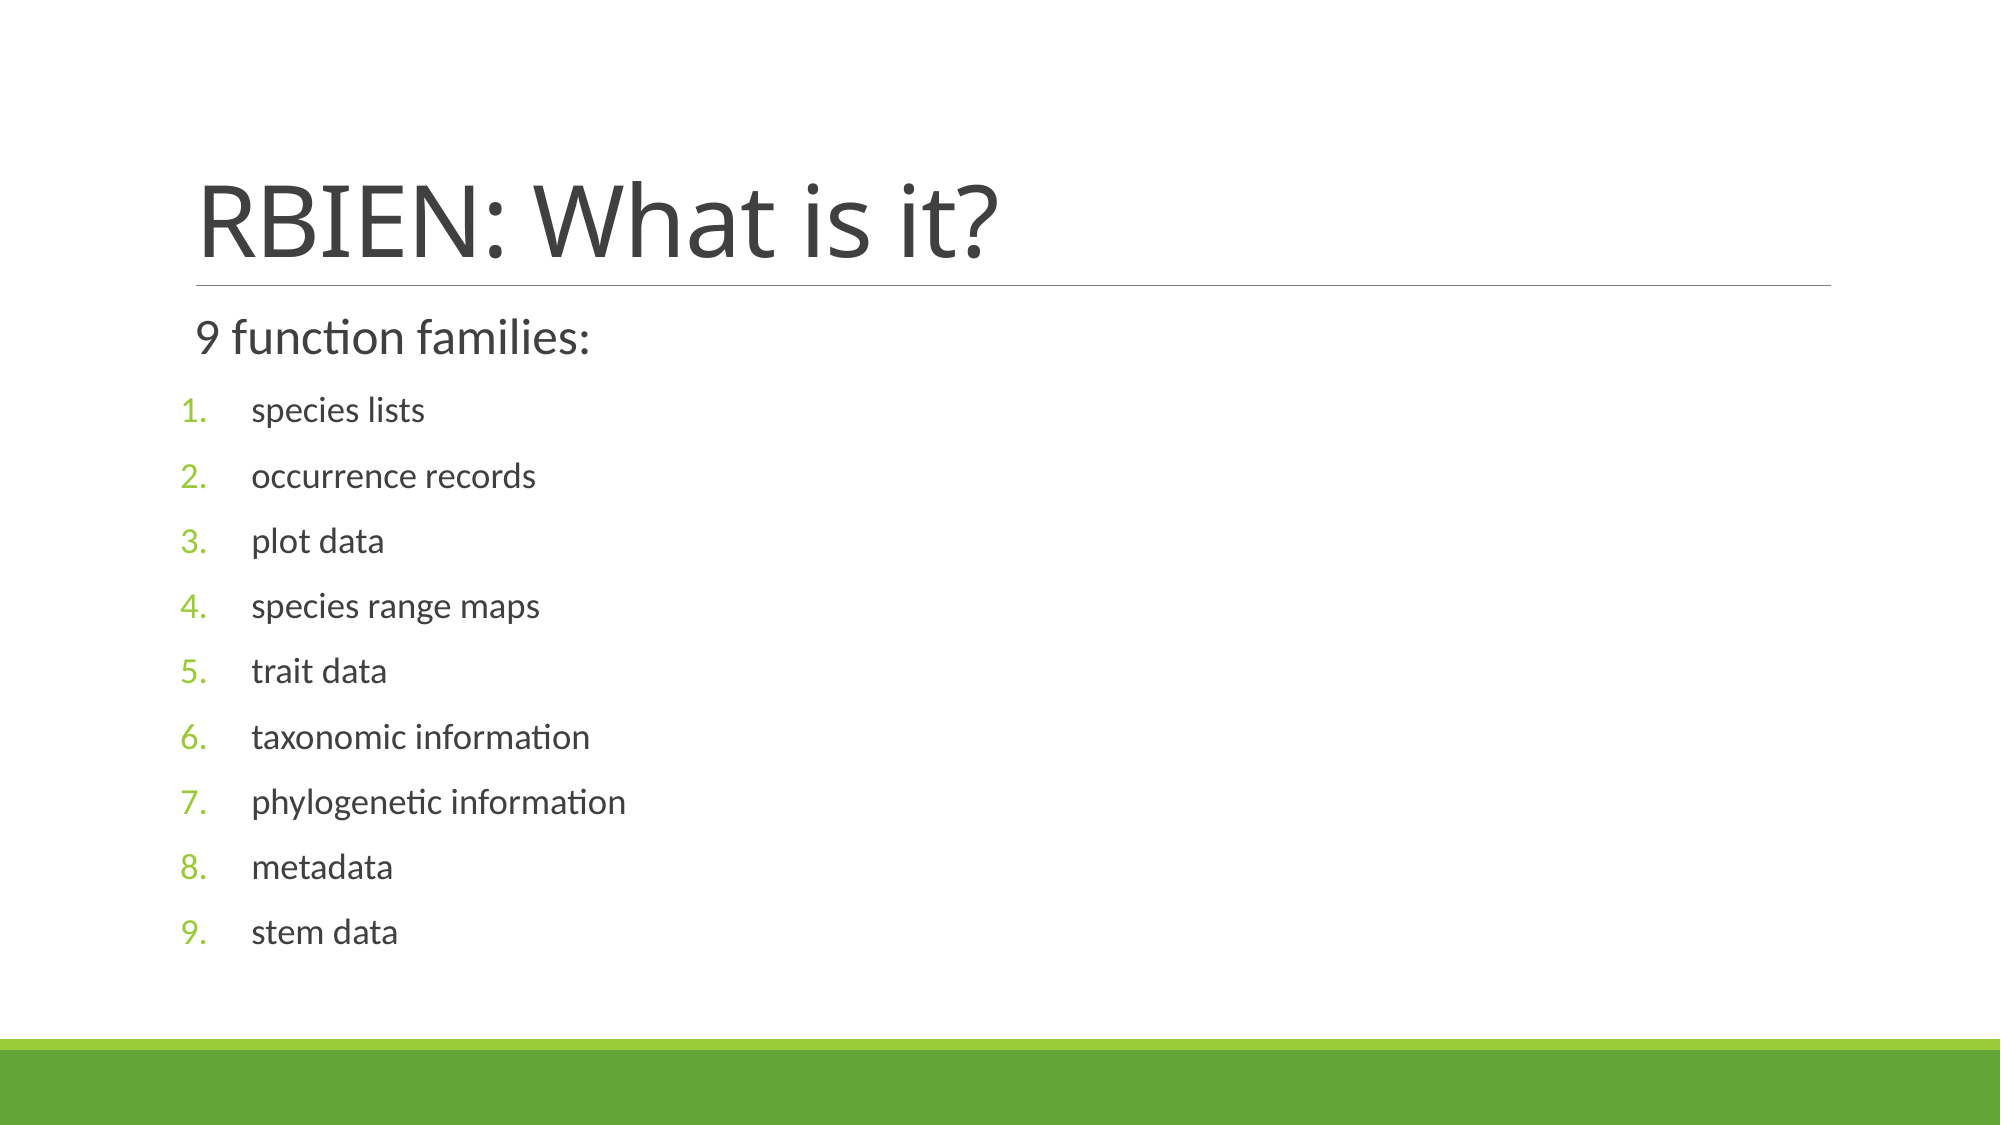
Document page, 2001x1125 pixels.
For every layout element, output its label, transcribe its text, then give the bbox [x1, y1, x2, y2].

list 9 function families: species lists occurrence records plot data species range maps trait data taxonomic information phylogenetic information metadata stem data [180, 302, 1830, 963]
title RBIEN: What is it? [180, 47, 1830, 285]
